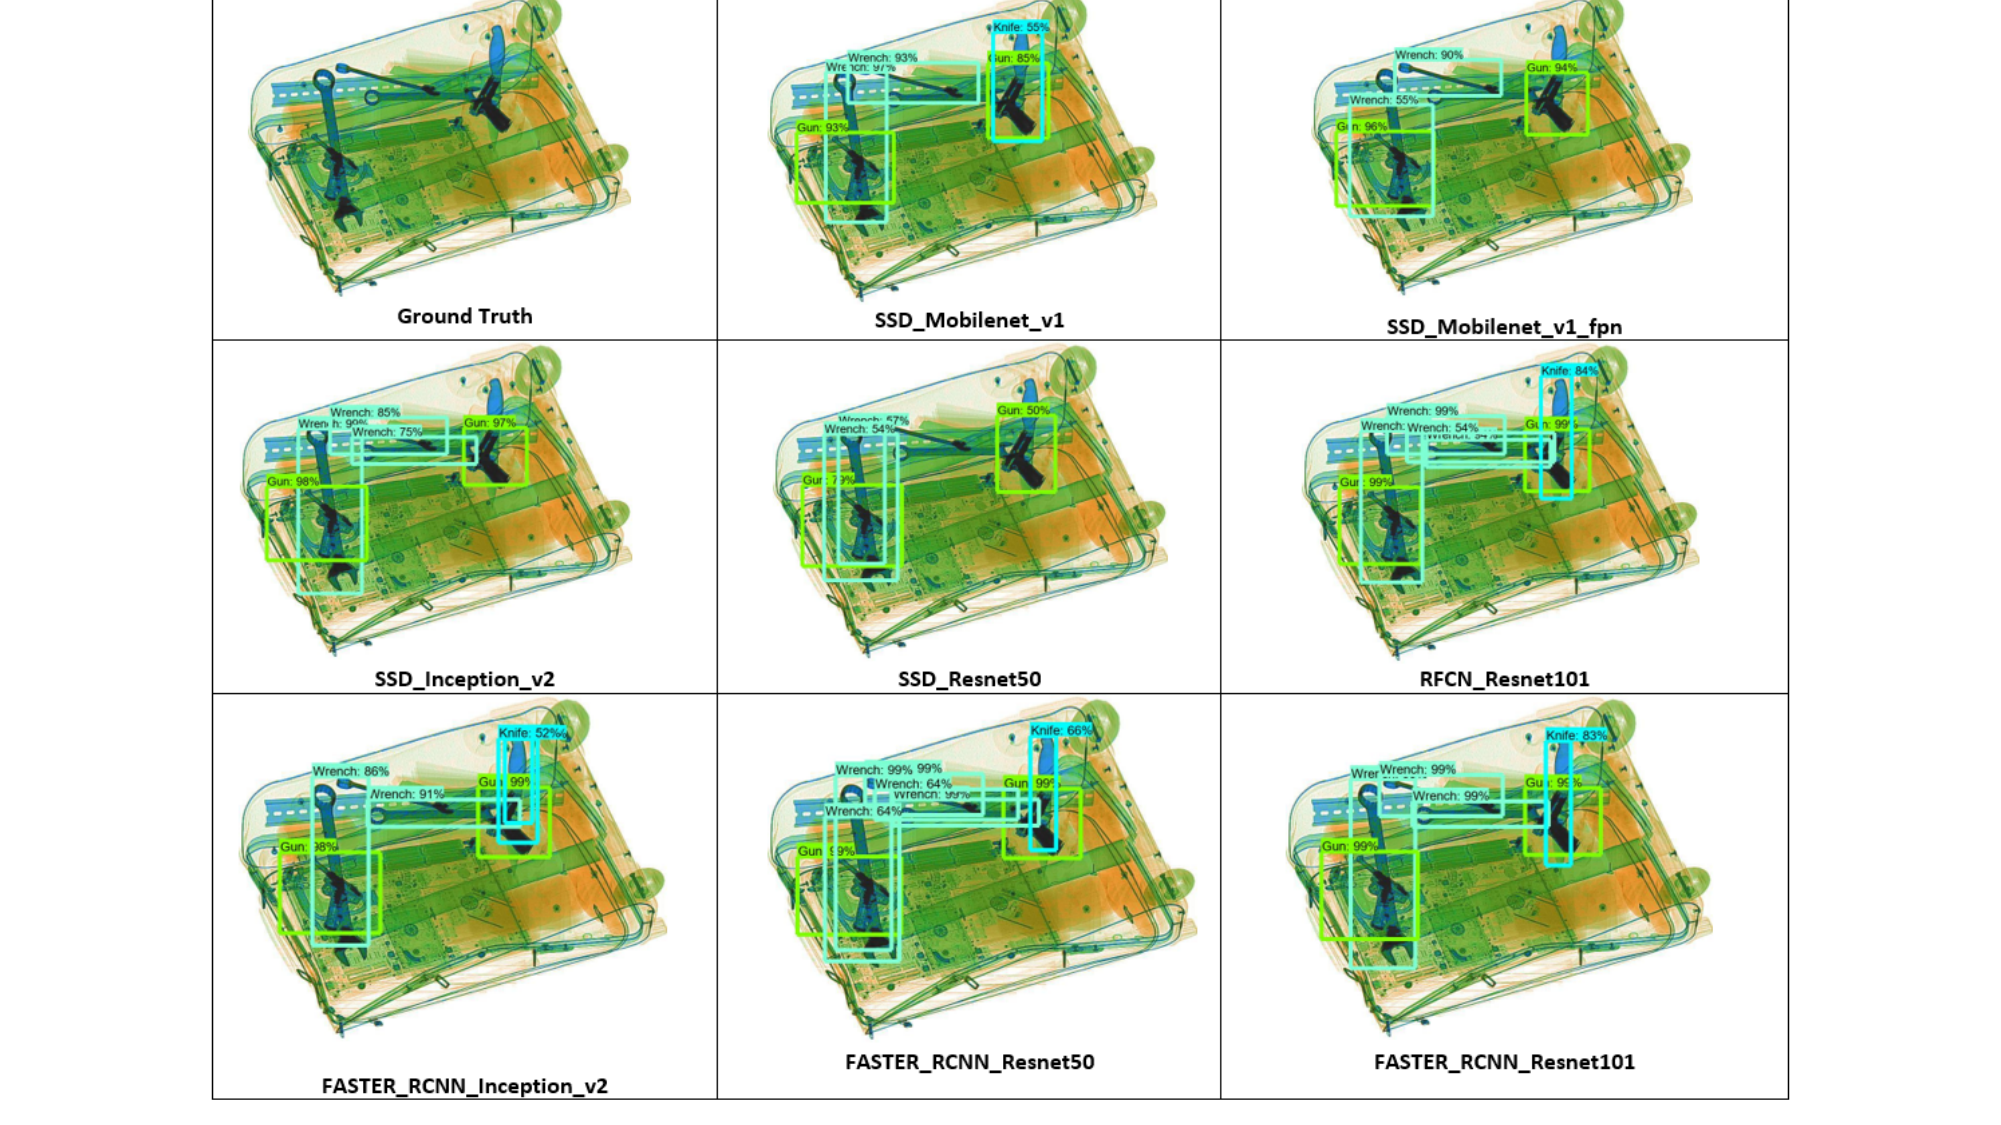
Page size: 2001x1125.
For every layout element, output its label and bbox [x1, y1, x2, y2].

picture [208, 0, 1792, 1104]
